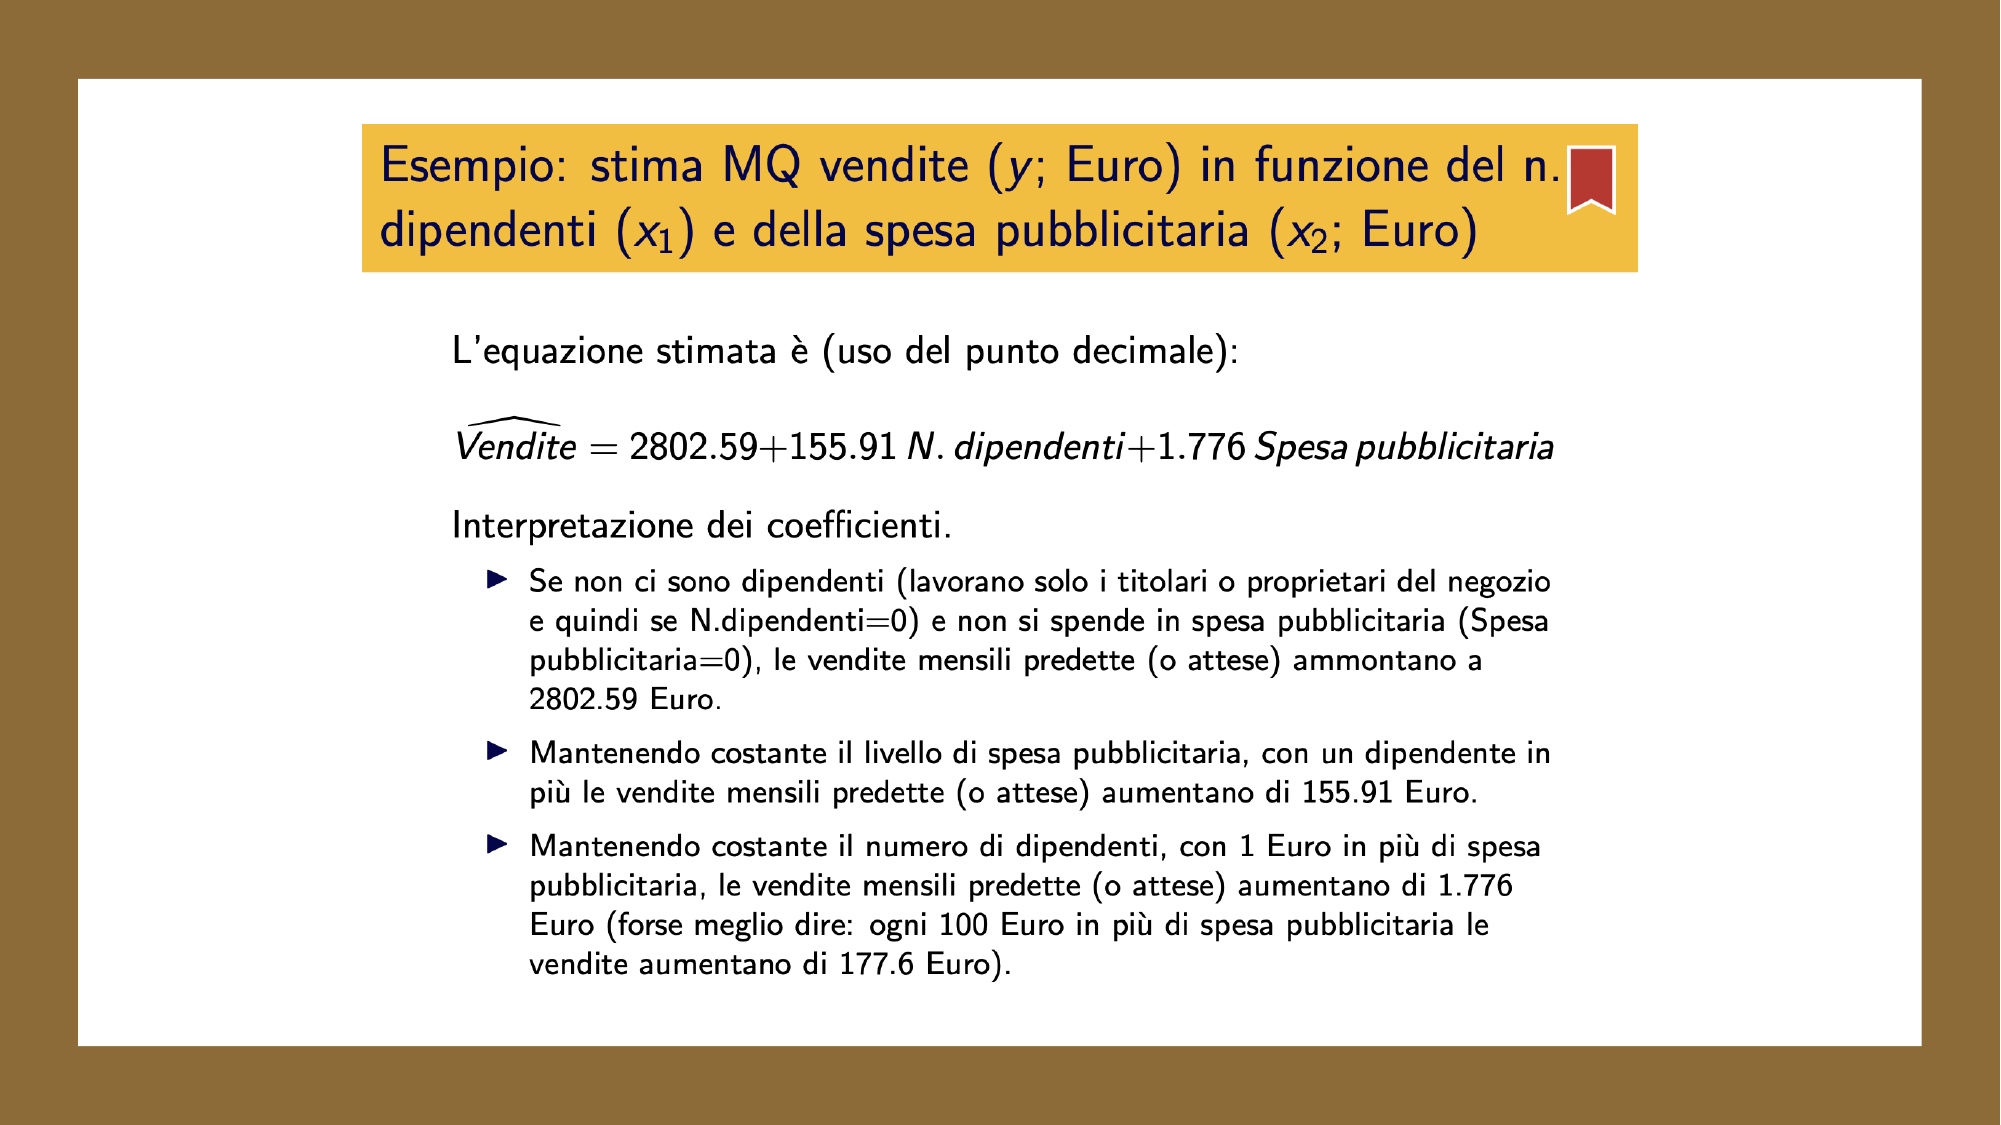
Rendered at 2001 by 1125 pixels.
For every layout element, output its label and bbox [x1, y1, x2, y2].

picture [361, 124, 1638, 1001]
text_box [0, 0, 2000, 1125]
text_box [77, 77, 1923, 1048]
